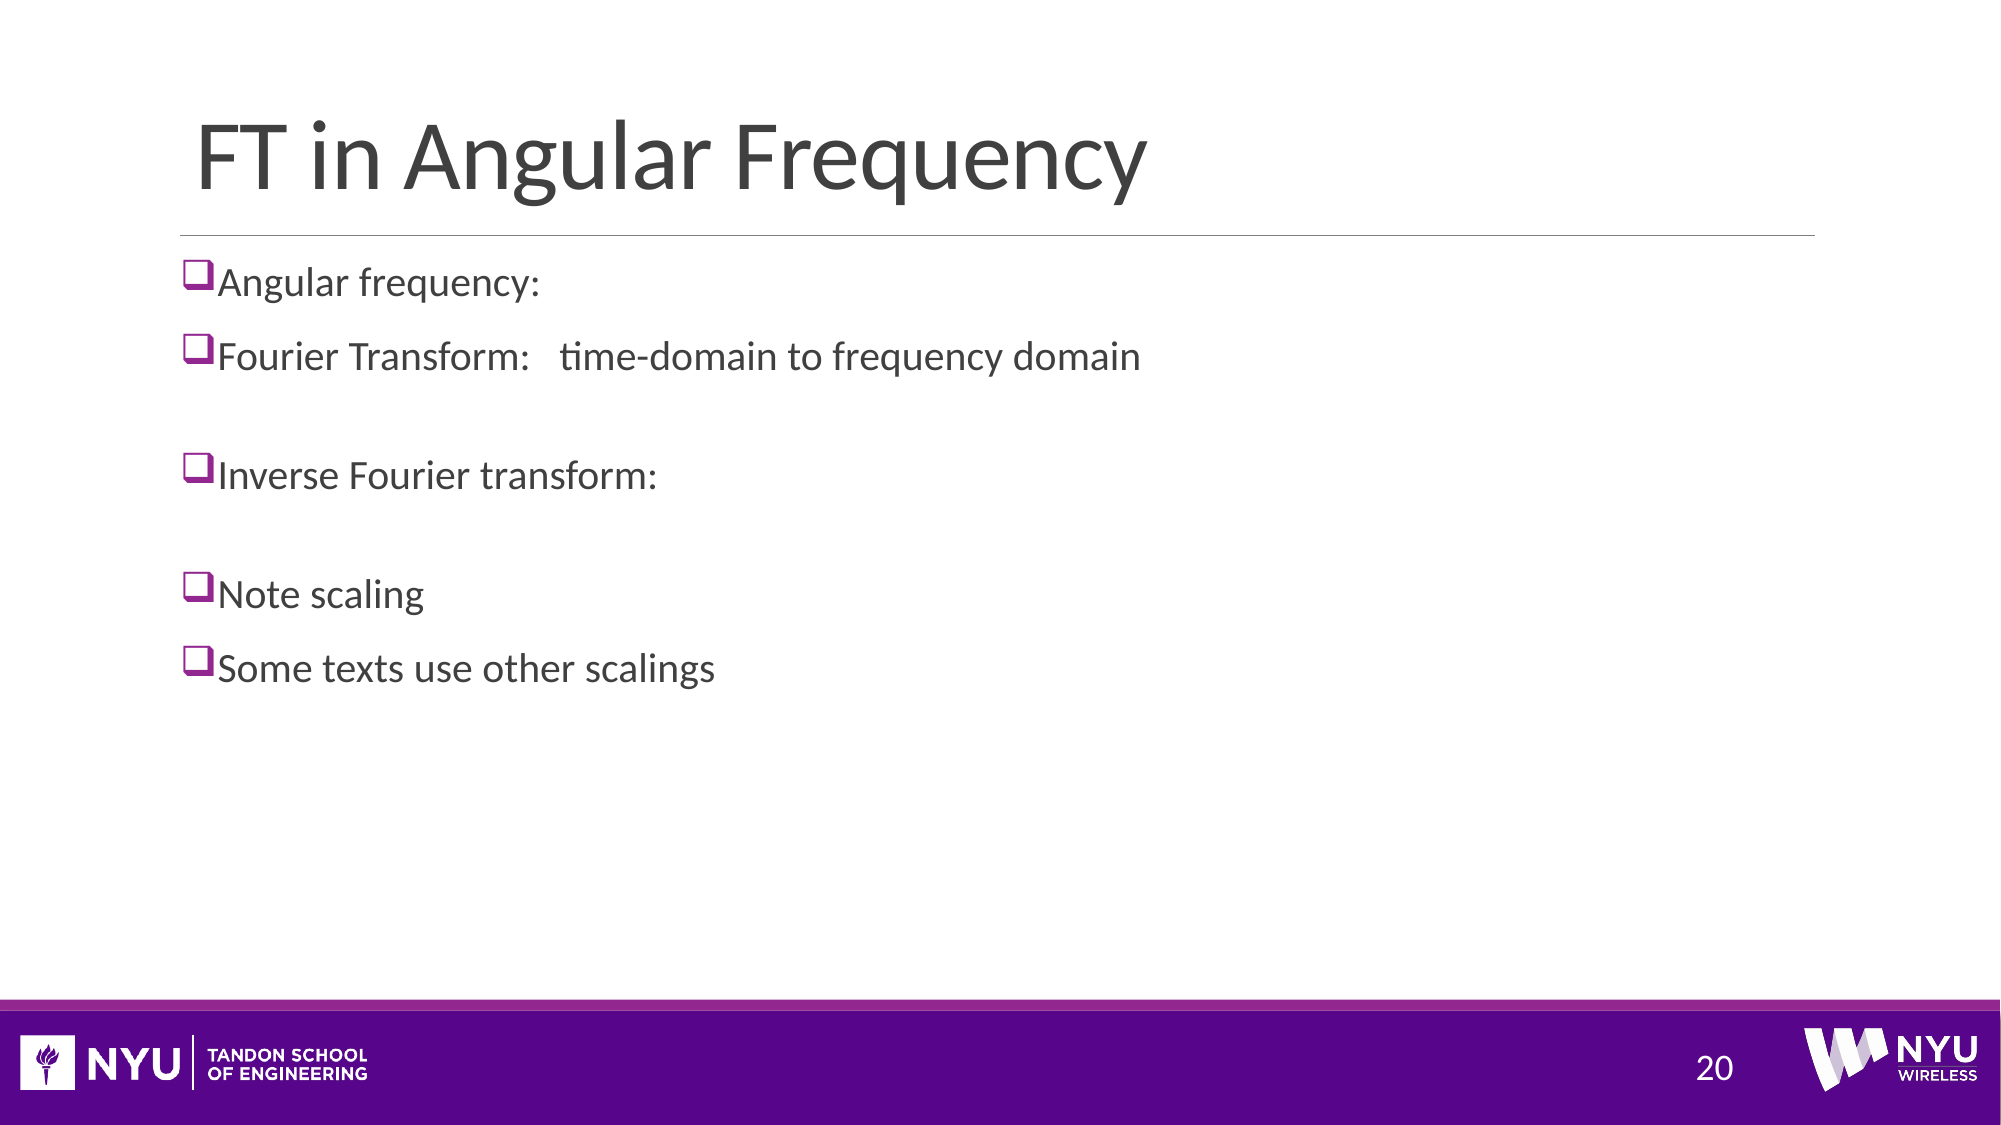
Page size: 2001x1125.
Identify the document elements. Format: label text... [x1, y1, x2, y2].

title FT in Angular Frequency [180, 47, 1830, 218]
slide_number 20 [1533, 1035, 1749, 1096]
